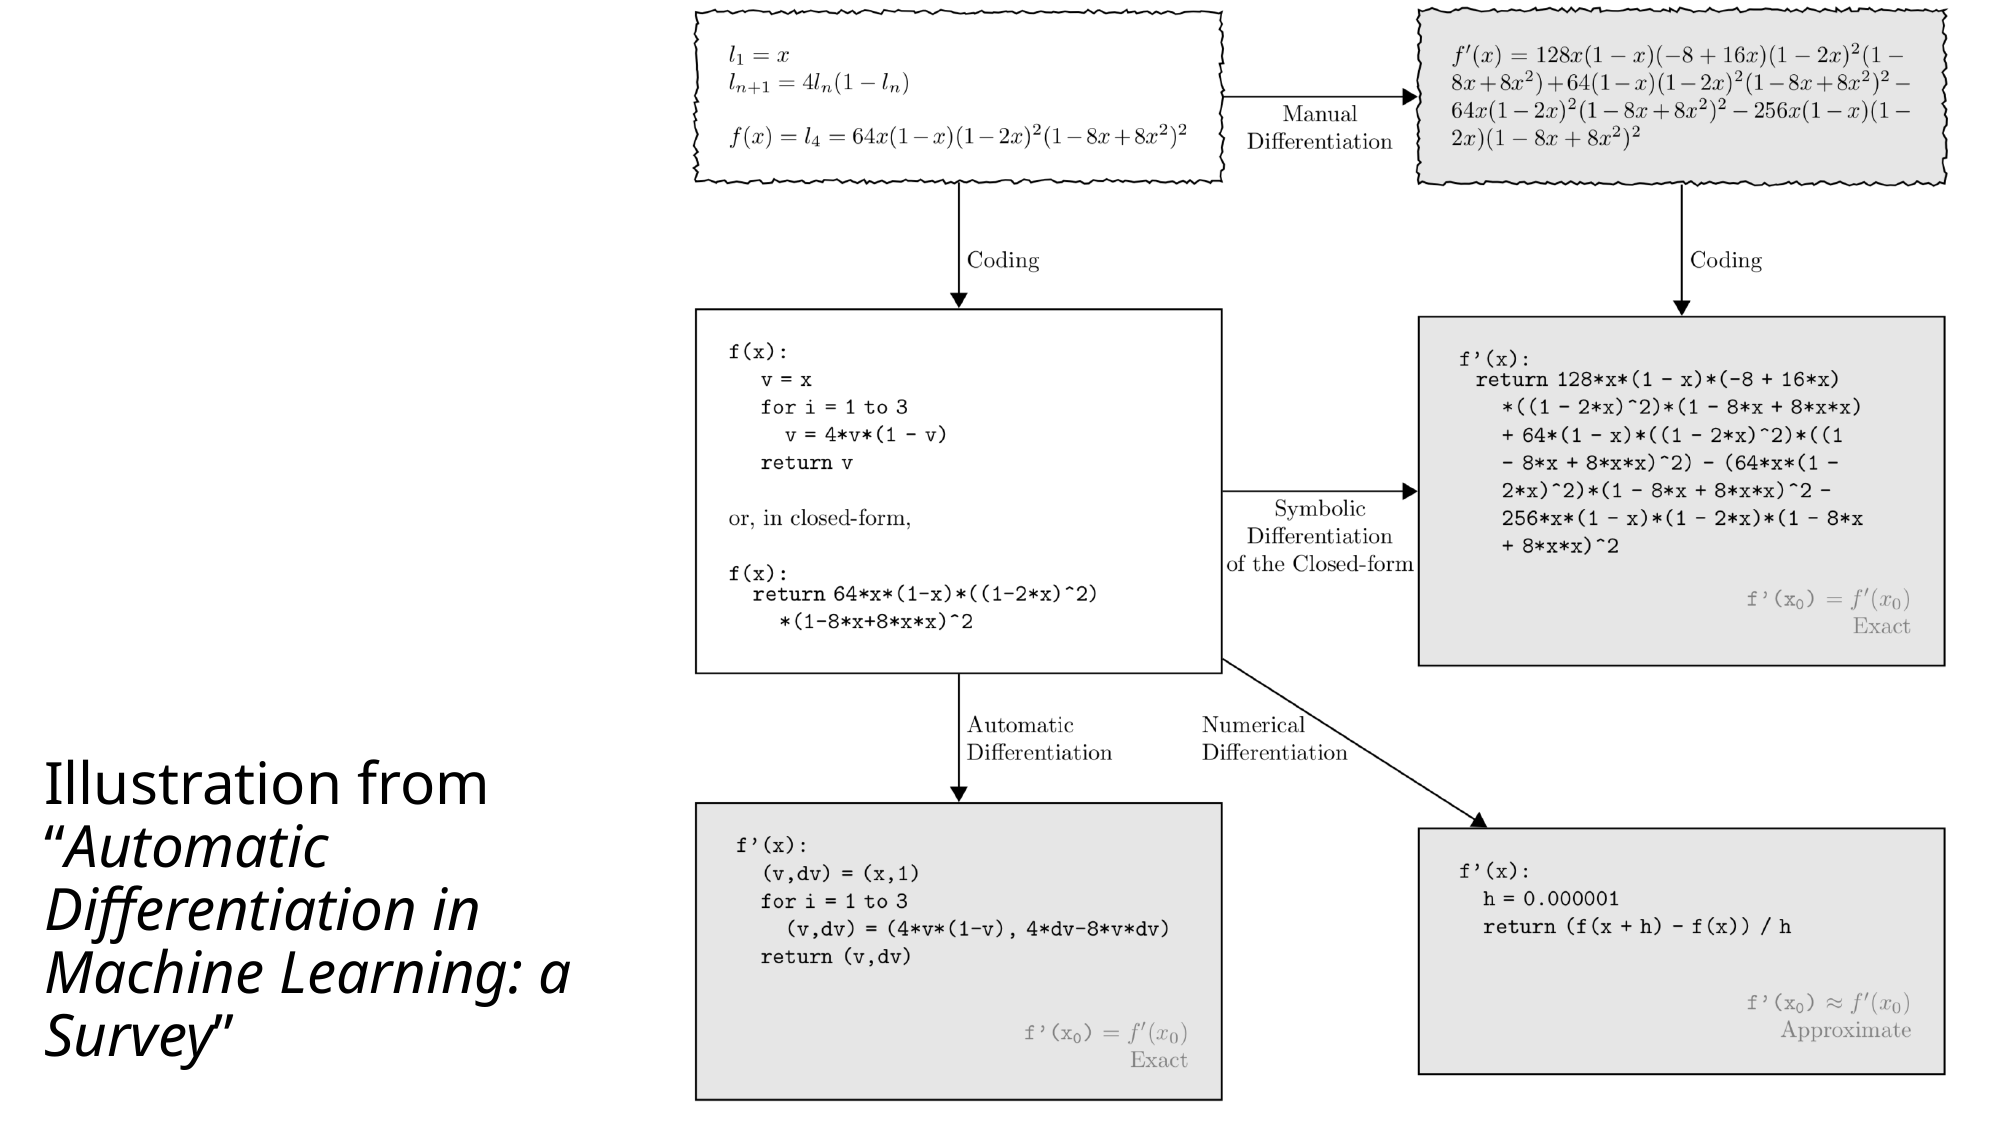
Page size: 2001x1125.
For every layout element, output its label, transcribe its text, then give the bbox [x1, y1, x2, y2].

picture [672, 0, 1971, 1125]
title Illustration from “Automatic Differentiation in Machine Learning: a Survey” [29, 838, 620, 1056]
